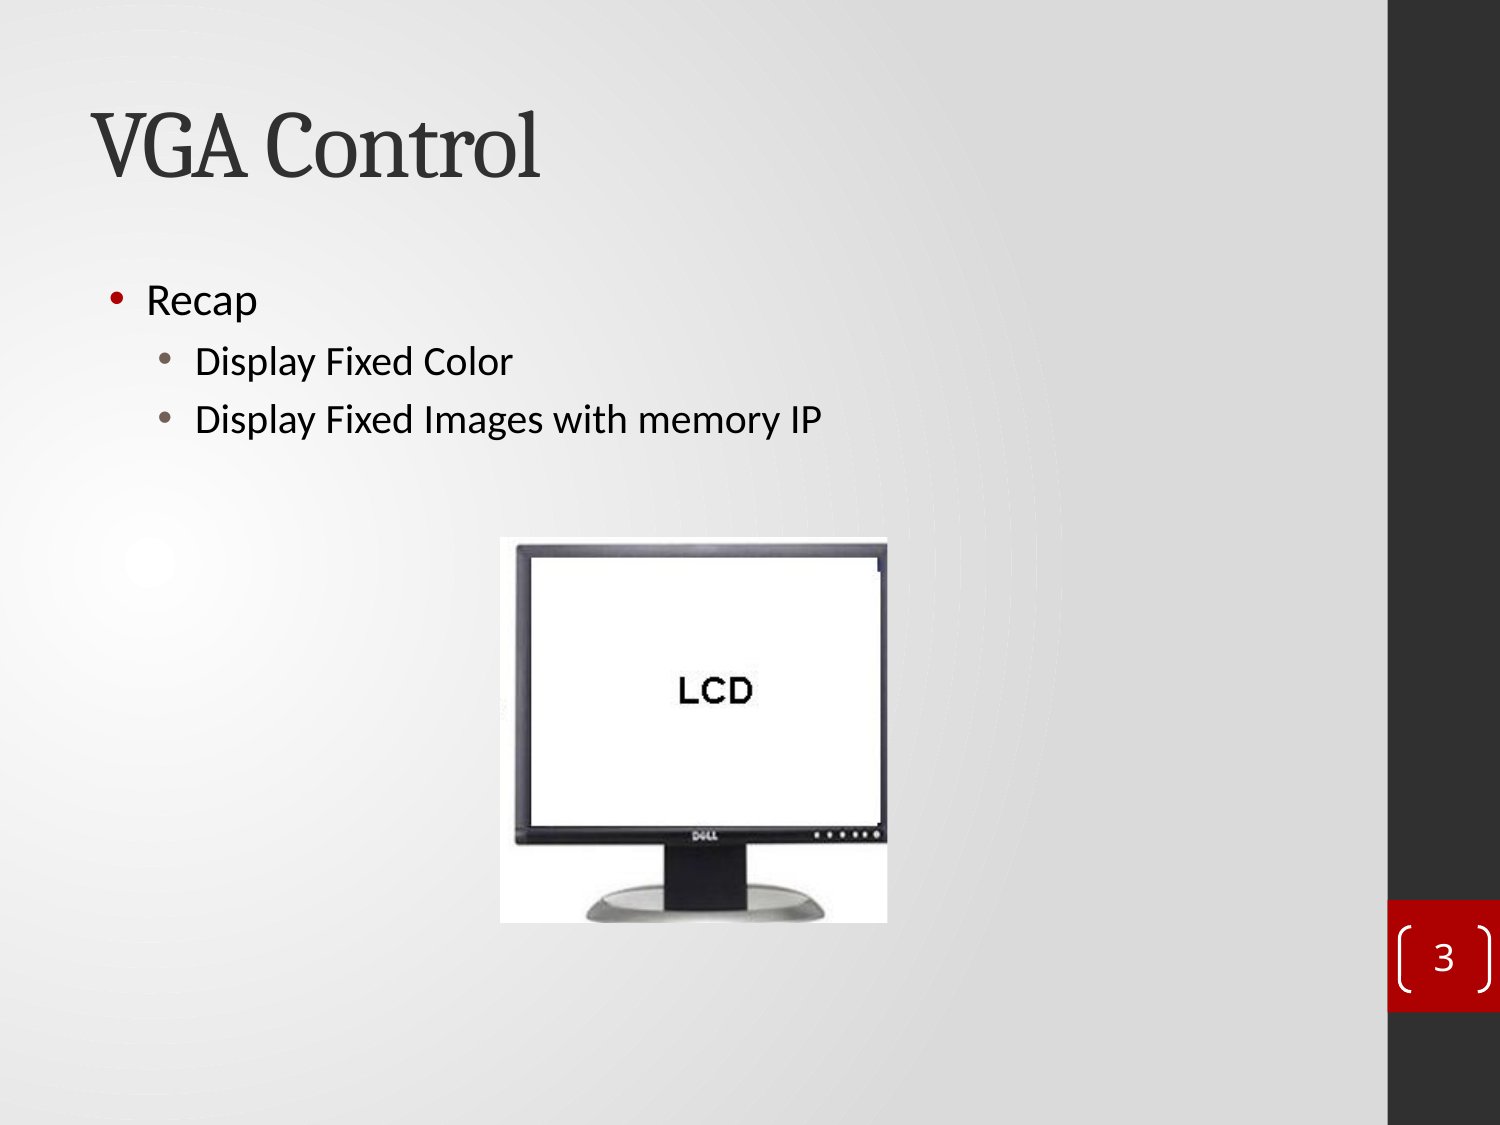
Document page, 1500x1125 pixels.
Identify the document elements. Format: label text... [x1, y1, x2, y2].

list Recap Display Fixed Color Display Fixed Images with memory IP [75, 262, 1325, 1050]
slide_number 3 [1397, 925, 1492, 994]
picture [499, 536, 888, 923]
title VGA Control [75, 45, 1325, 233]
